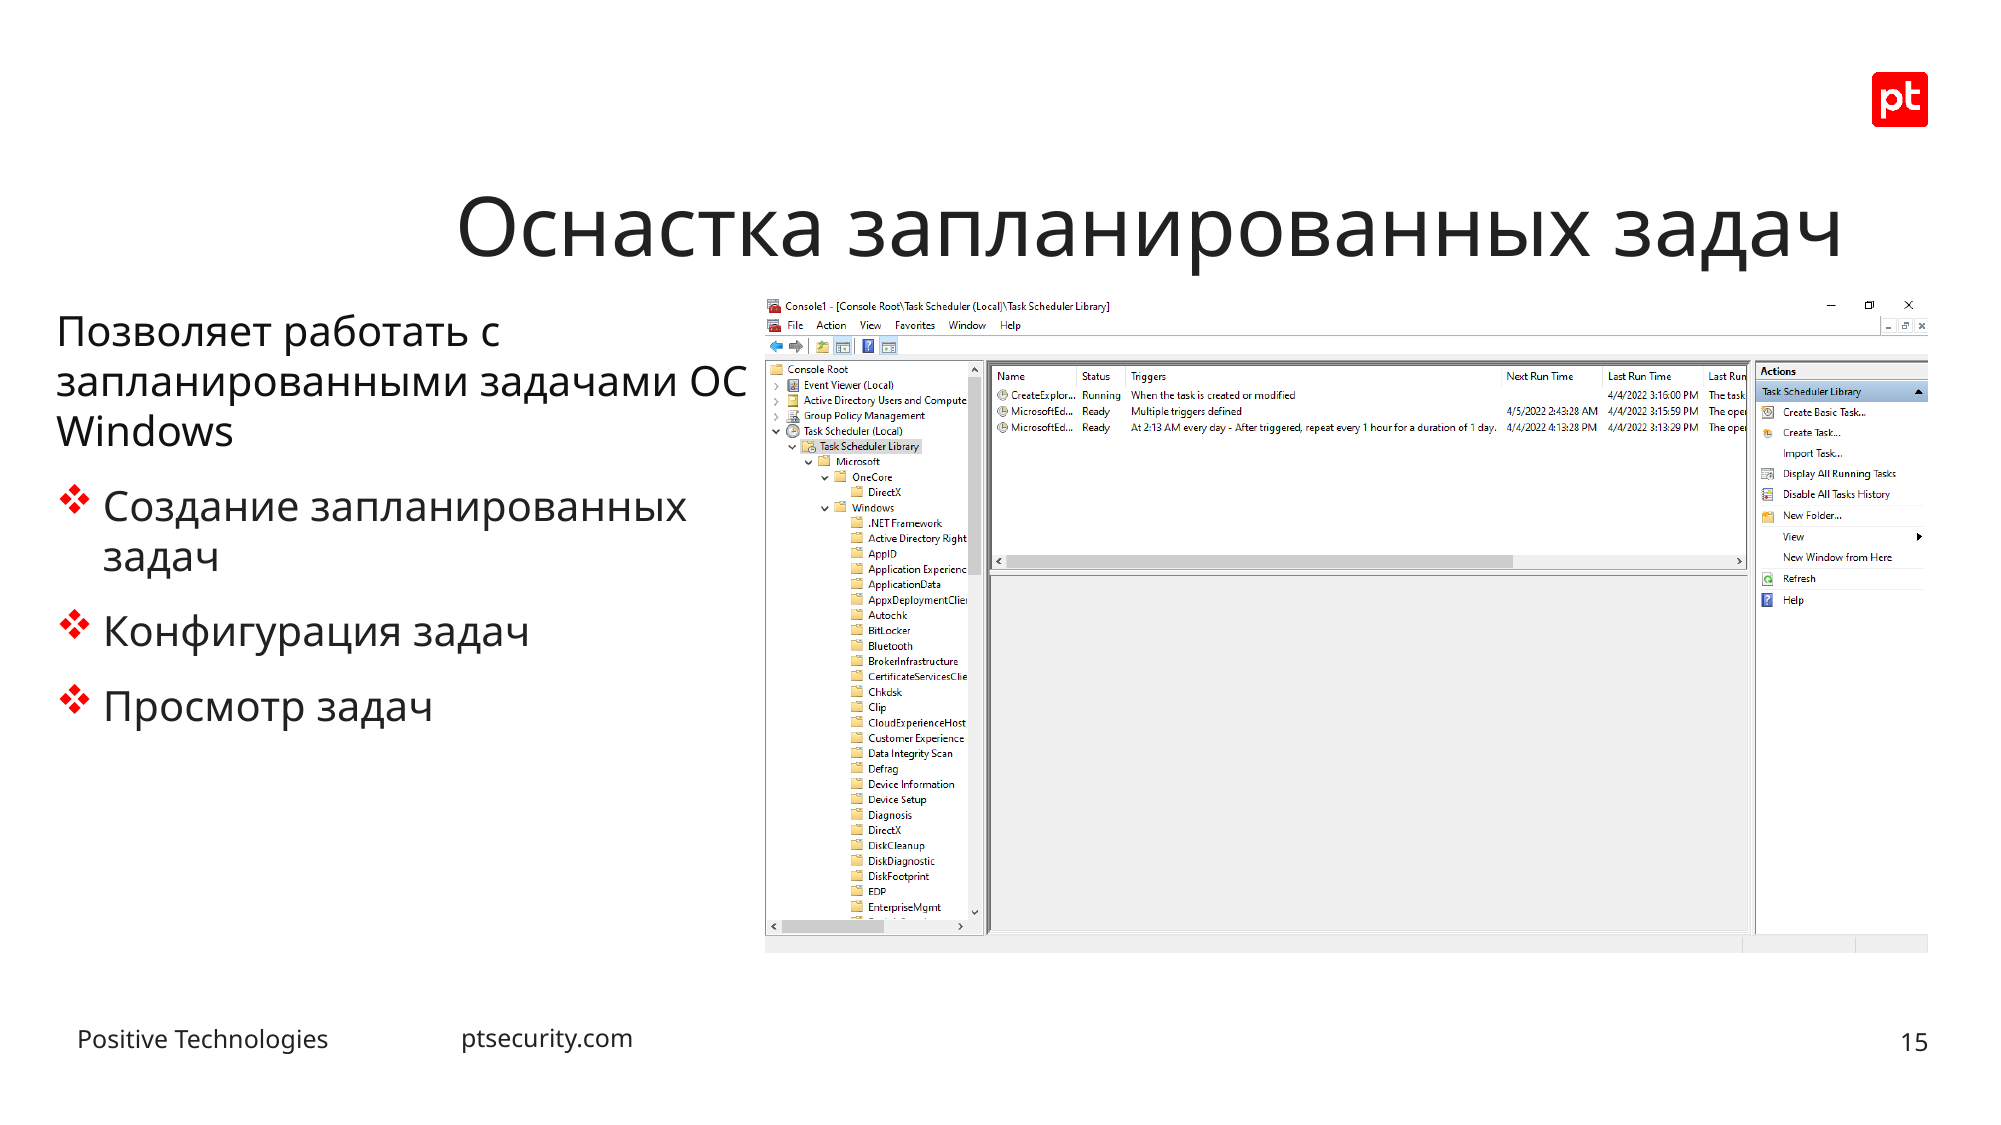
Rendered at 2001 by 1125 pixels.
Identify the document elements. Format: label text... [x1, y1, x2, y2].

title Оснастка запланированных задач [439, 175, 1928, 296]
text_box Позволяет работать с запланированными задачами ОС Windows Создание запланированных задач Конфигурация задач Просмотр задач [41, 296, 765, 948]
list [765, 296, 1928, 953]
slide_number 15 [1608, 1013, 1944, 1074]
picture [1872, 72, 1928, 127]
